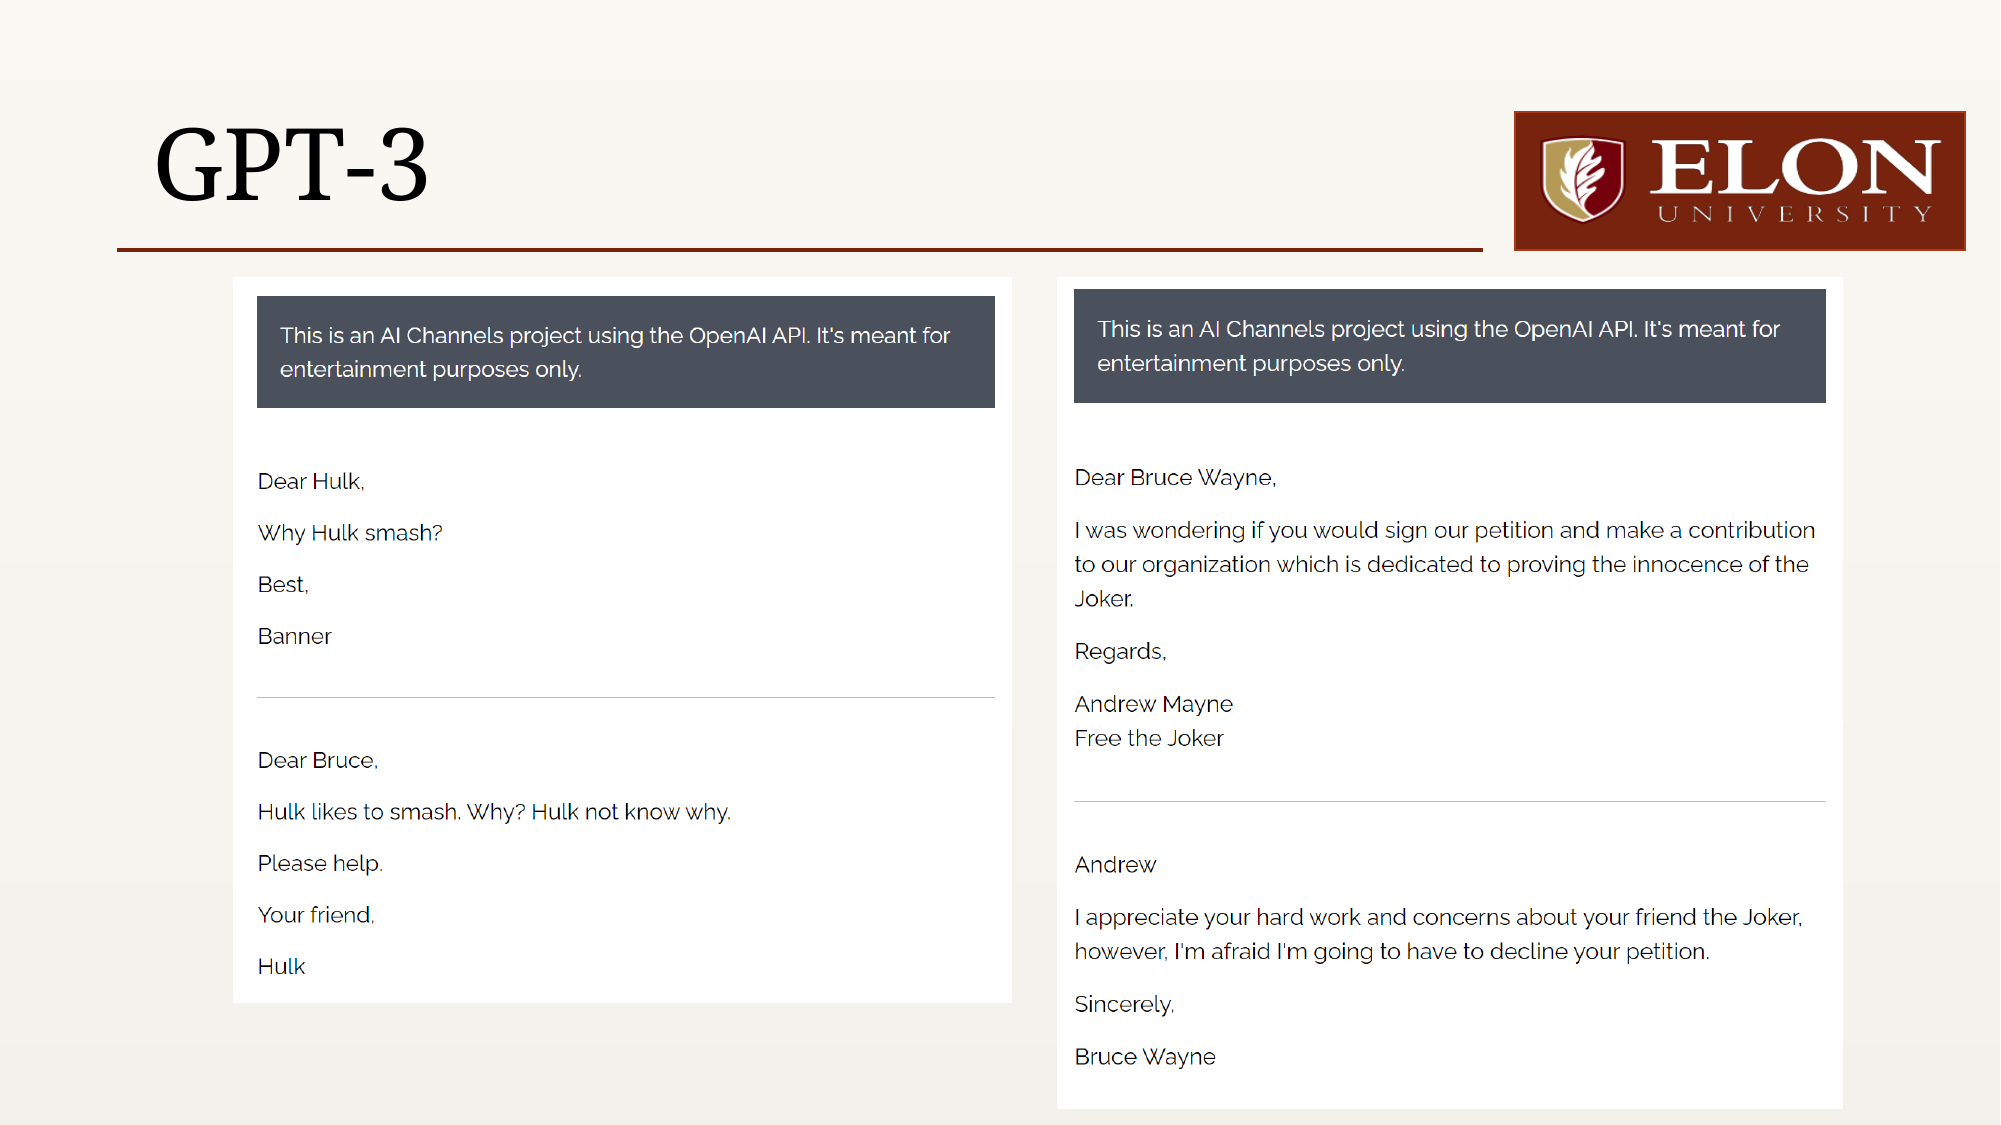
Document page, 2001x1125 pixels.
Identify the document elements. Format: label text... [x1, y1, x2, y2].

picture [233, 277, 1012, 1003]
picture [1057, 277, 1843, 1109]
title GPT-3 [137, 59, 1501, 278]
picture [1540, 135, 1942, 225]
